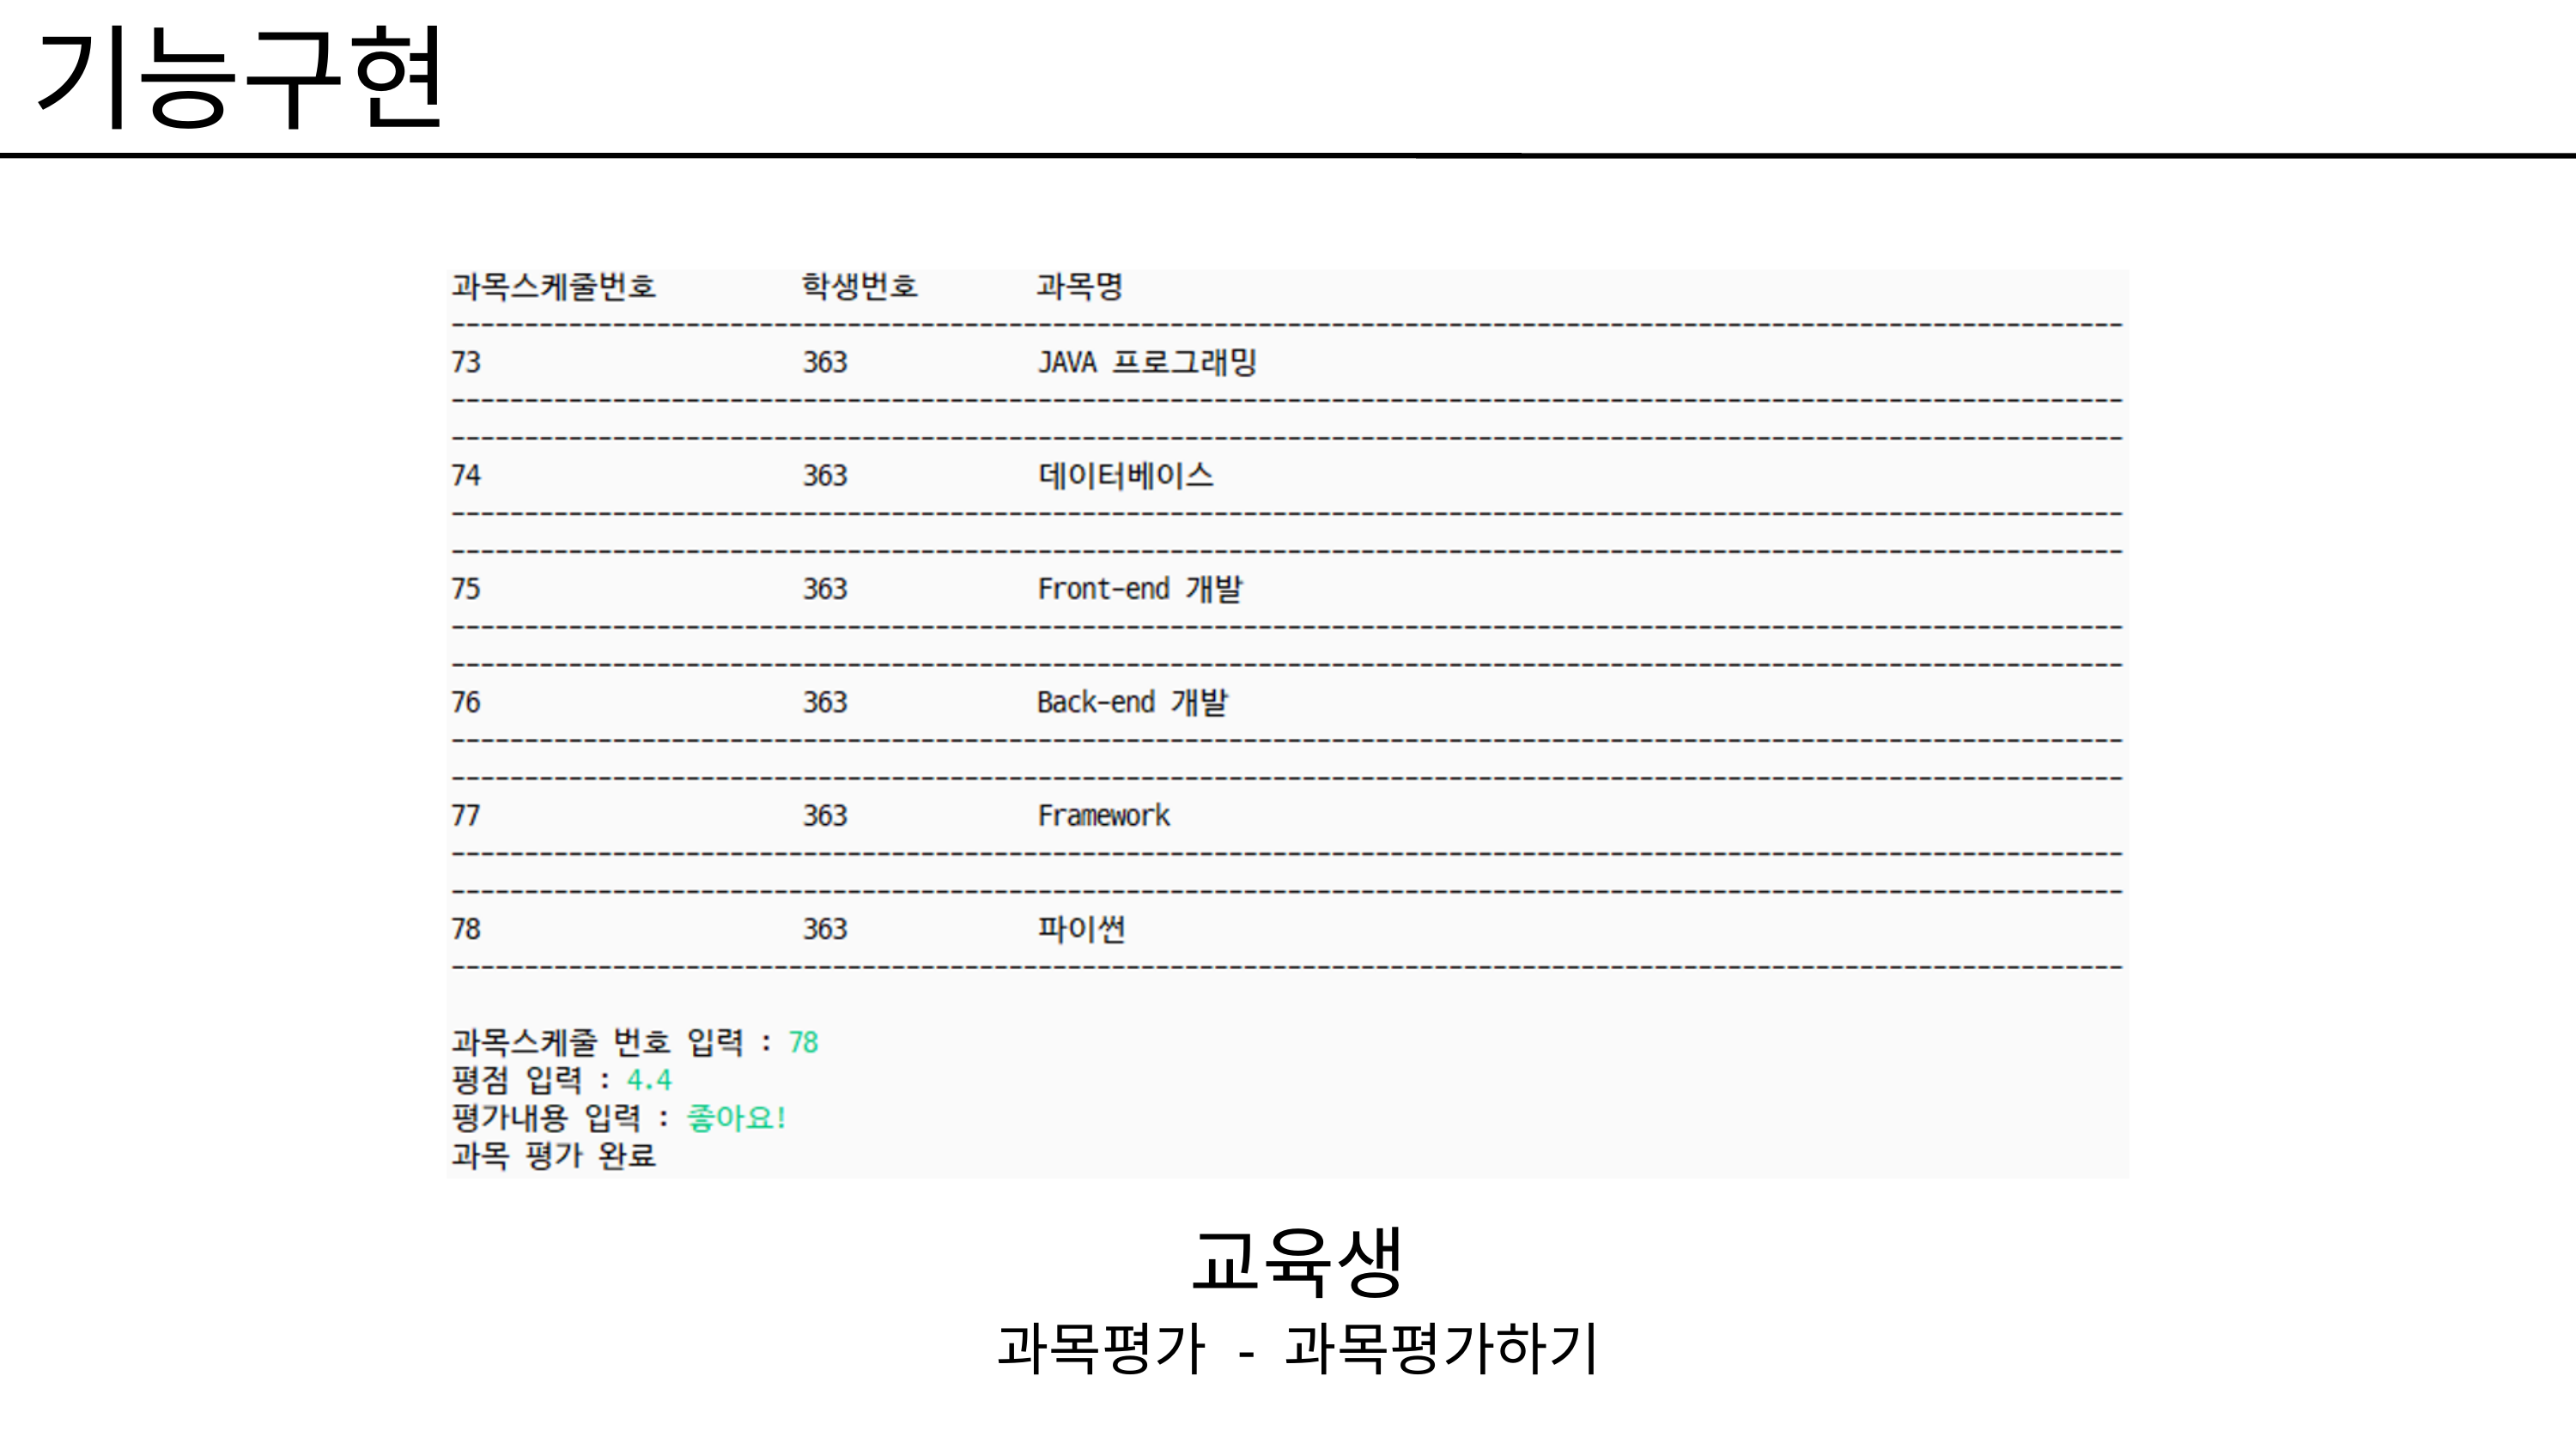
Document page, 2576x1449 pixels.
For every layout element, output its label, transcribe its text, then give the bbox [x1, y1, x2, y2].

picture [447, 270, 2129, 1179]
text_box 기능구현 [0, 0, 483, 150]
text_box 과목평가 - 과목평가하기 [858, 1306, 1740, 1401]
text_box 교육생 [975, 1207, 1622, 1286]
